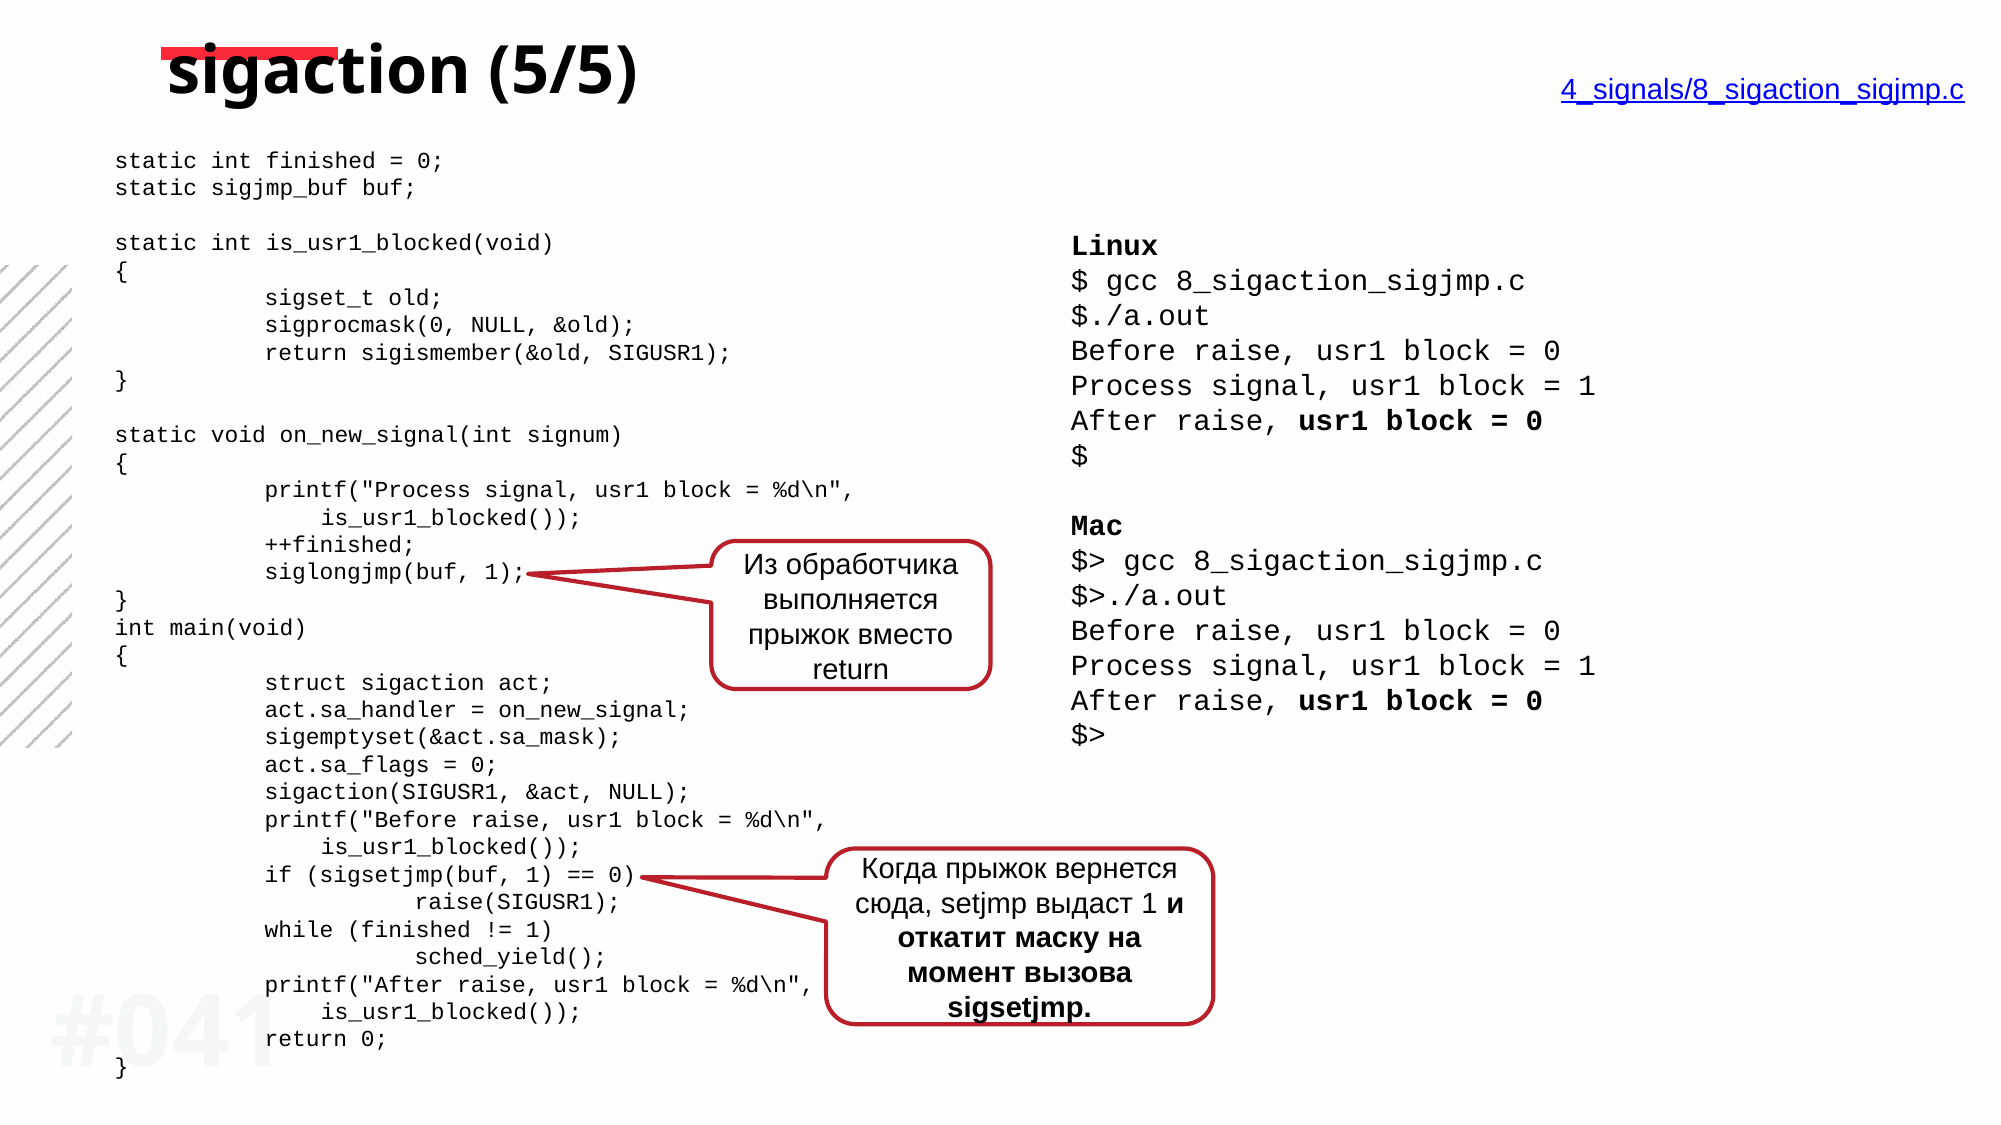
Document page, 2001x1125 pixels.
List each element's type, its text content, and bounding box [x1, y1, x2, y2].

text_box Из обработчика выполняется прыжок вместо return [525, 538, 993, 692]
text_box Linux $ gcc 8_sigaction_sigjmp.c $./a.out Before raise, usr1 block = 0 Process signal, usr1 block = 1 After raise, usr1 block = 0 $ Mac $> gcc 8_sigaction_sigjmp.c $>./a.out Before raise, usr1 block = 0 Process signal, usr1 block = 1 After raise, usr1 block = 0 $> [1056, 219, 1611, 759]
text_box 4_signals/8_sigaction_sigjmp.c [1546, 63, 1980, 113]
text_box Когда прыжок вернется сюда, setjmp выдаст 1 и откатит маску на момент вызова sigsetjmp. [639, 846, 1216, 1027]
text_box static int finished = 0; static sigjmp_buf buf; static int is_usr1_blocked(void) { sigset_t old; sigprocmask(0, NULL, &old); return sigismember(&old, SIGUSR1); } static void on_new_signal(int signum) { printf("Process signal, usr1 block = %d\n", is_usr1_blocked()); ++finished; siglongjmp(buf, 1); } int main(void) { struct sigaction act; act.sa_handler = on_new_signal; sigemptyset(&act.sa_mask); act.sa_flags = 0; sigaction(SIGUSR1, &act, NULL); printf("Before raise, usr1 block = %d\n", is_usr1_blocked()); if (sigsetjmp(buf, 1) == 0) raise(SIGUSR1); while (finished != 1) sched_yield(); printf("After raise, usr1 block = %d\n", is_usr1_blocked()); return 0; } [99, 137, 871, 1087]
slide_number #041 [35, 960, 486, 1125]
list sigaction (5/5) [147, 28, 1744, 164]
picture [0, 264, 73, 748]
